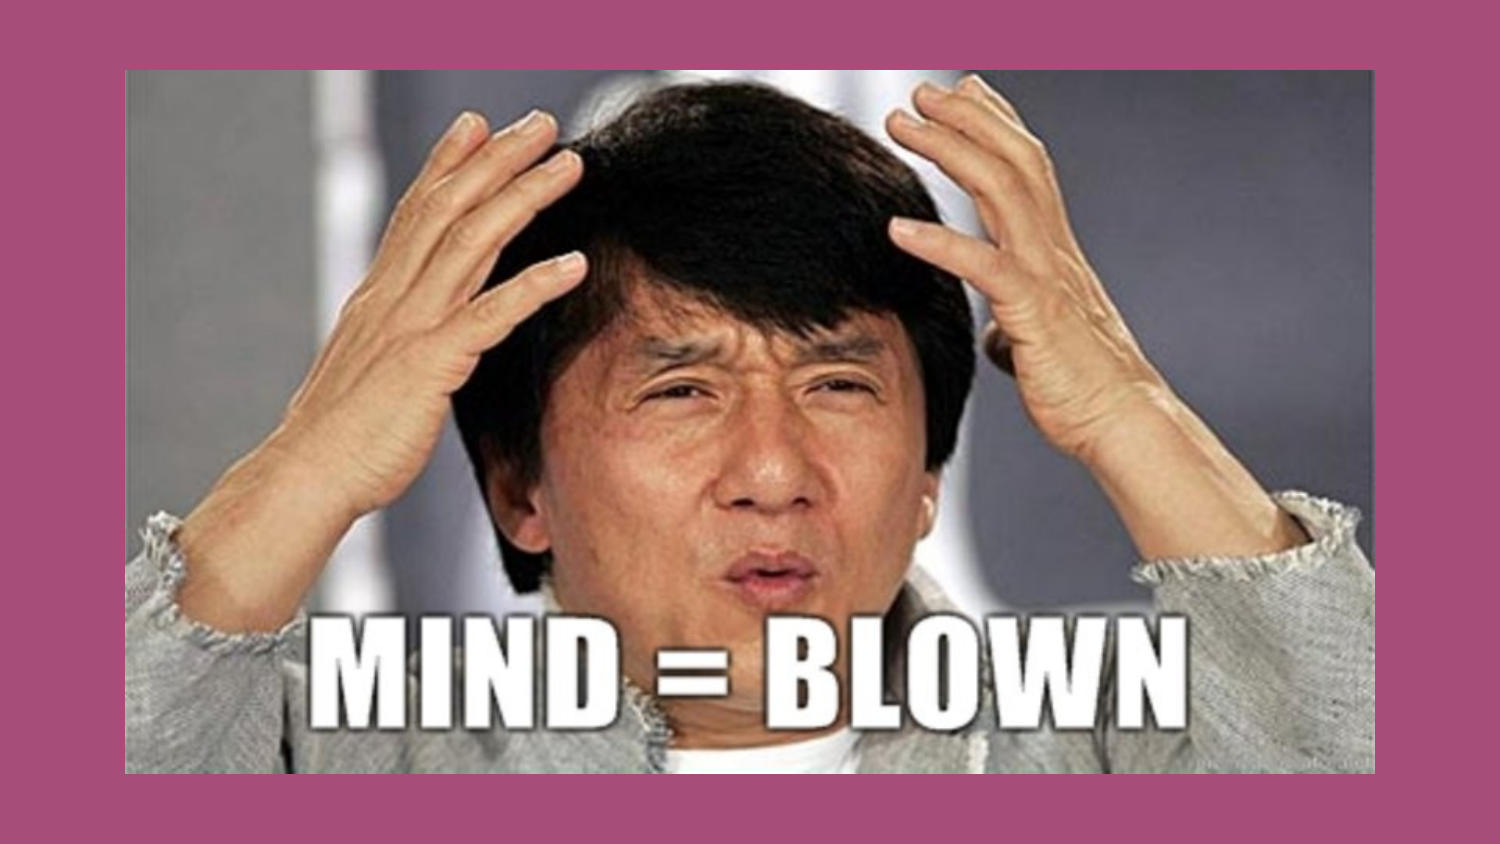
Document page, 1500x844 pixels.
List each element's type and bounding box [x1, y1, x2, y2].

picture [124, 70, 1376, 774]
